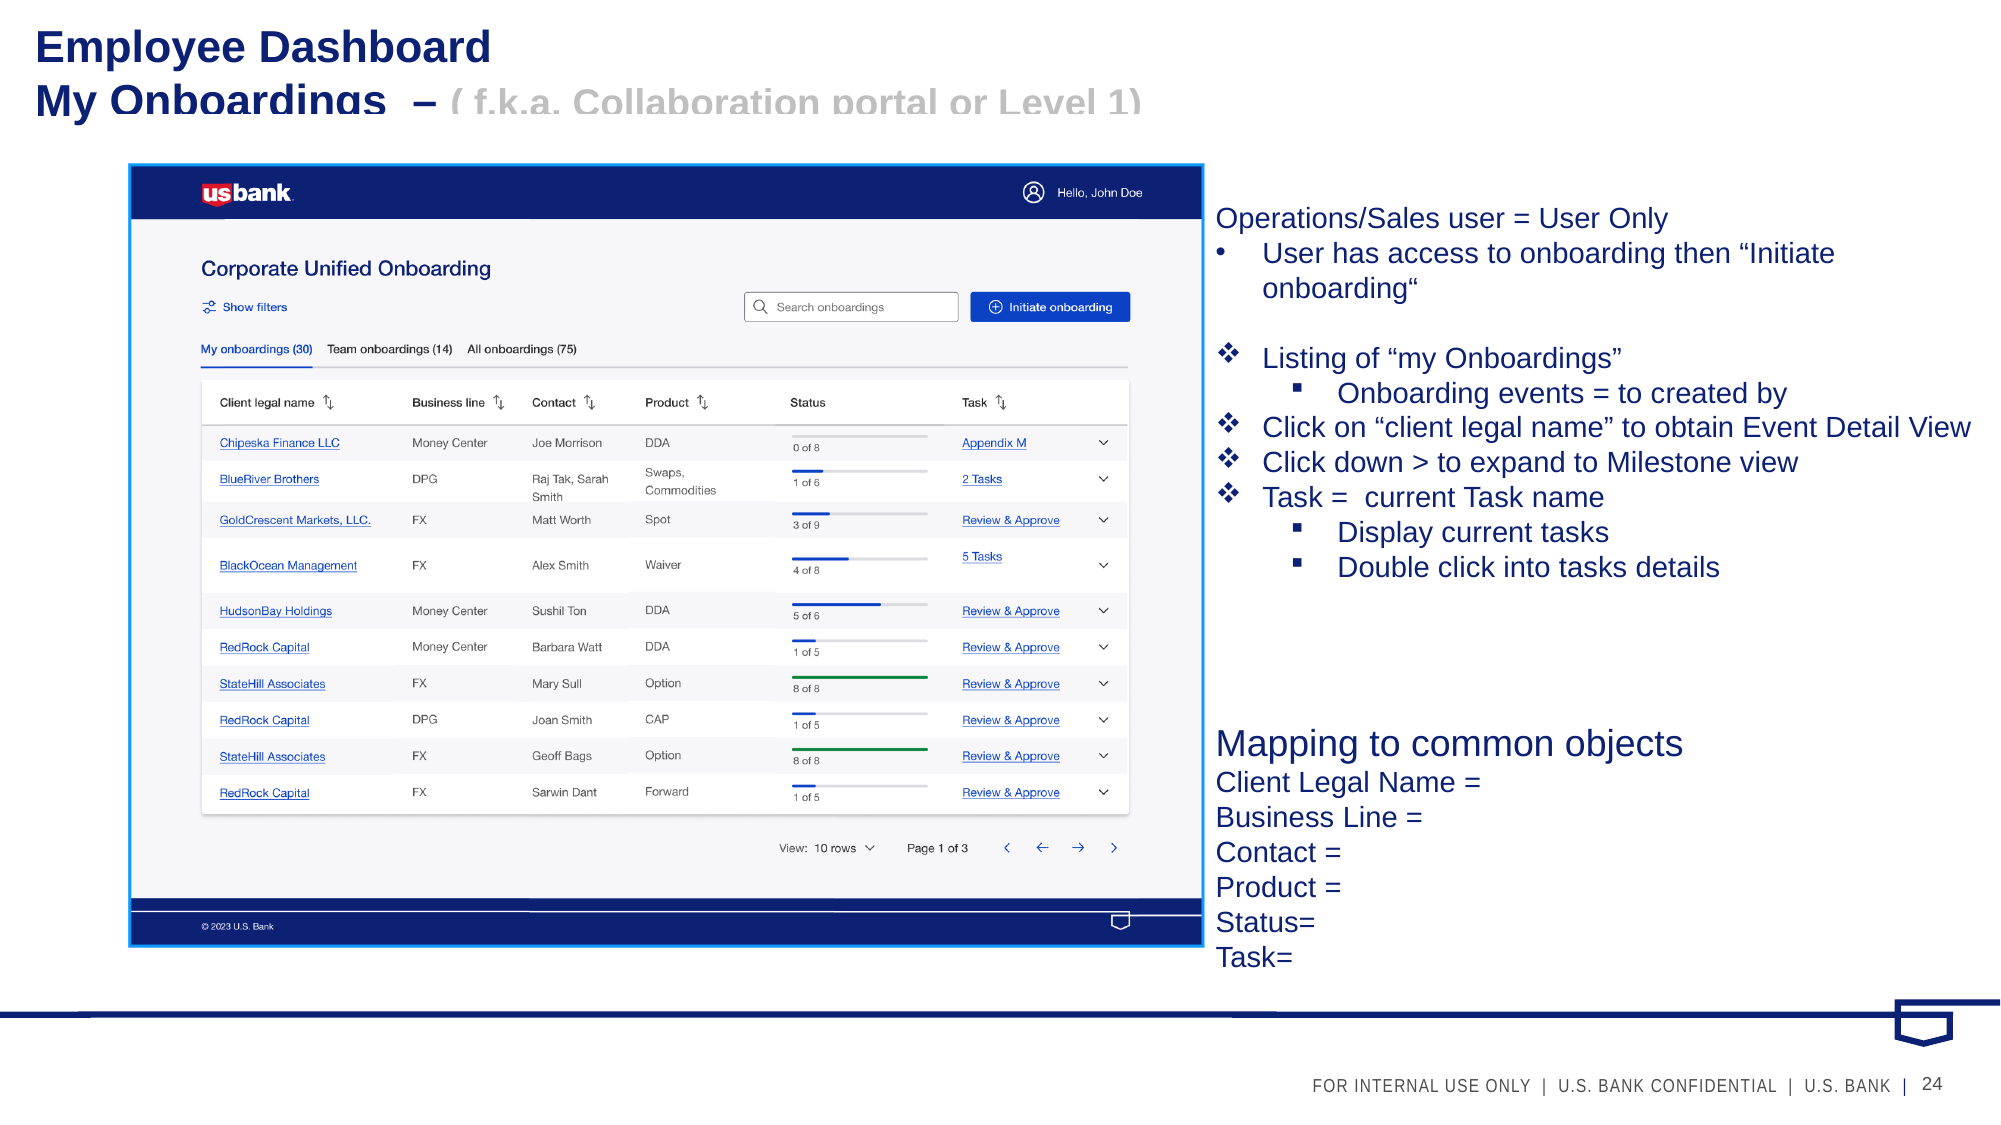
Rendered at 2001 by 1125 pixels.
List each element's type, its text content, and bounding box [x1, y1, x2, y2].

text_box Operations/Sales user = User Only User has access to onboarding then “Initiate onboarding“ Listing of “my Onboardings” Onboarding events = to created by Click on “client legal name” to obtain Event Detail View Click down > to expand to Milestone view Task = current Task name Display current tasks Double click into tasks details Mapping to common objects Client Legal Name = Business Line = Contact = Product = Status= Task= [1200, 191, 2000, 1026]
title Employee Dashboard My Onboardings – ( f.k.a. Collaboration portal or Level 1) [34, 16, 1835, 125]
picture [101, 114, 1269, 979]
